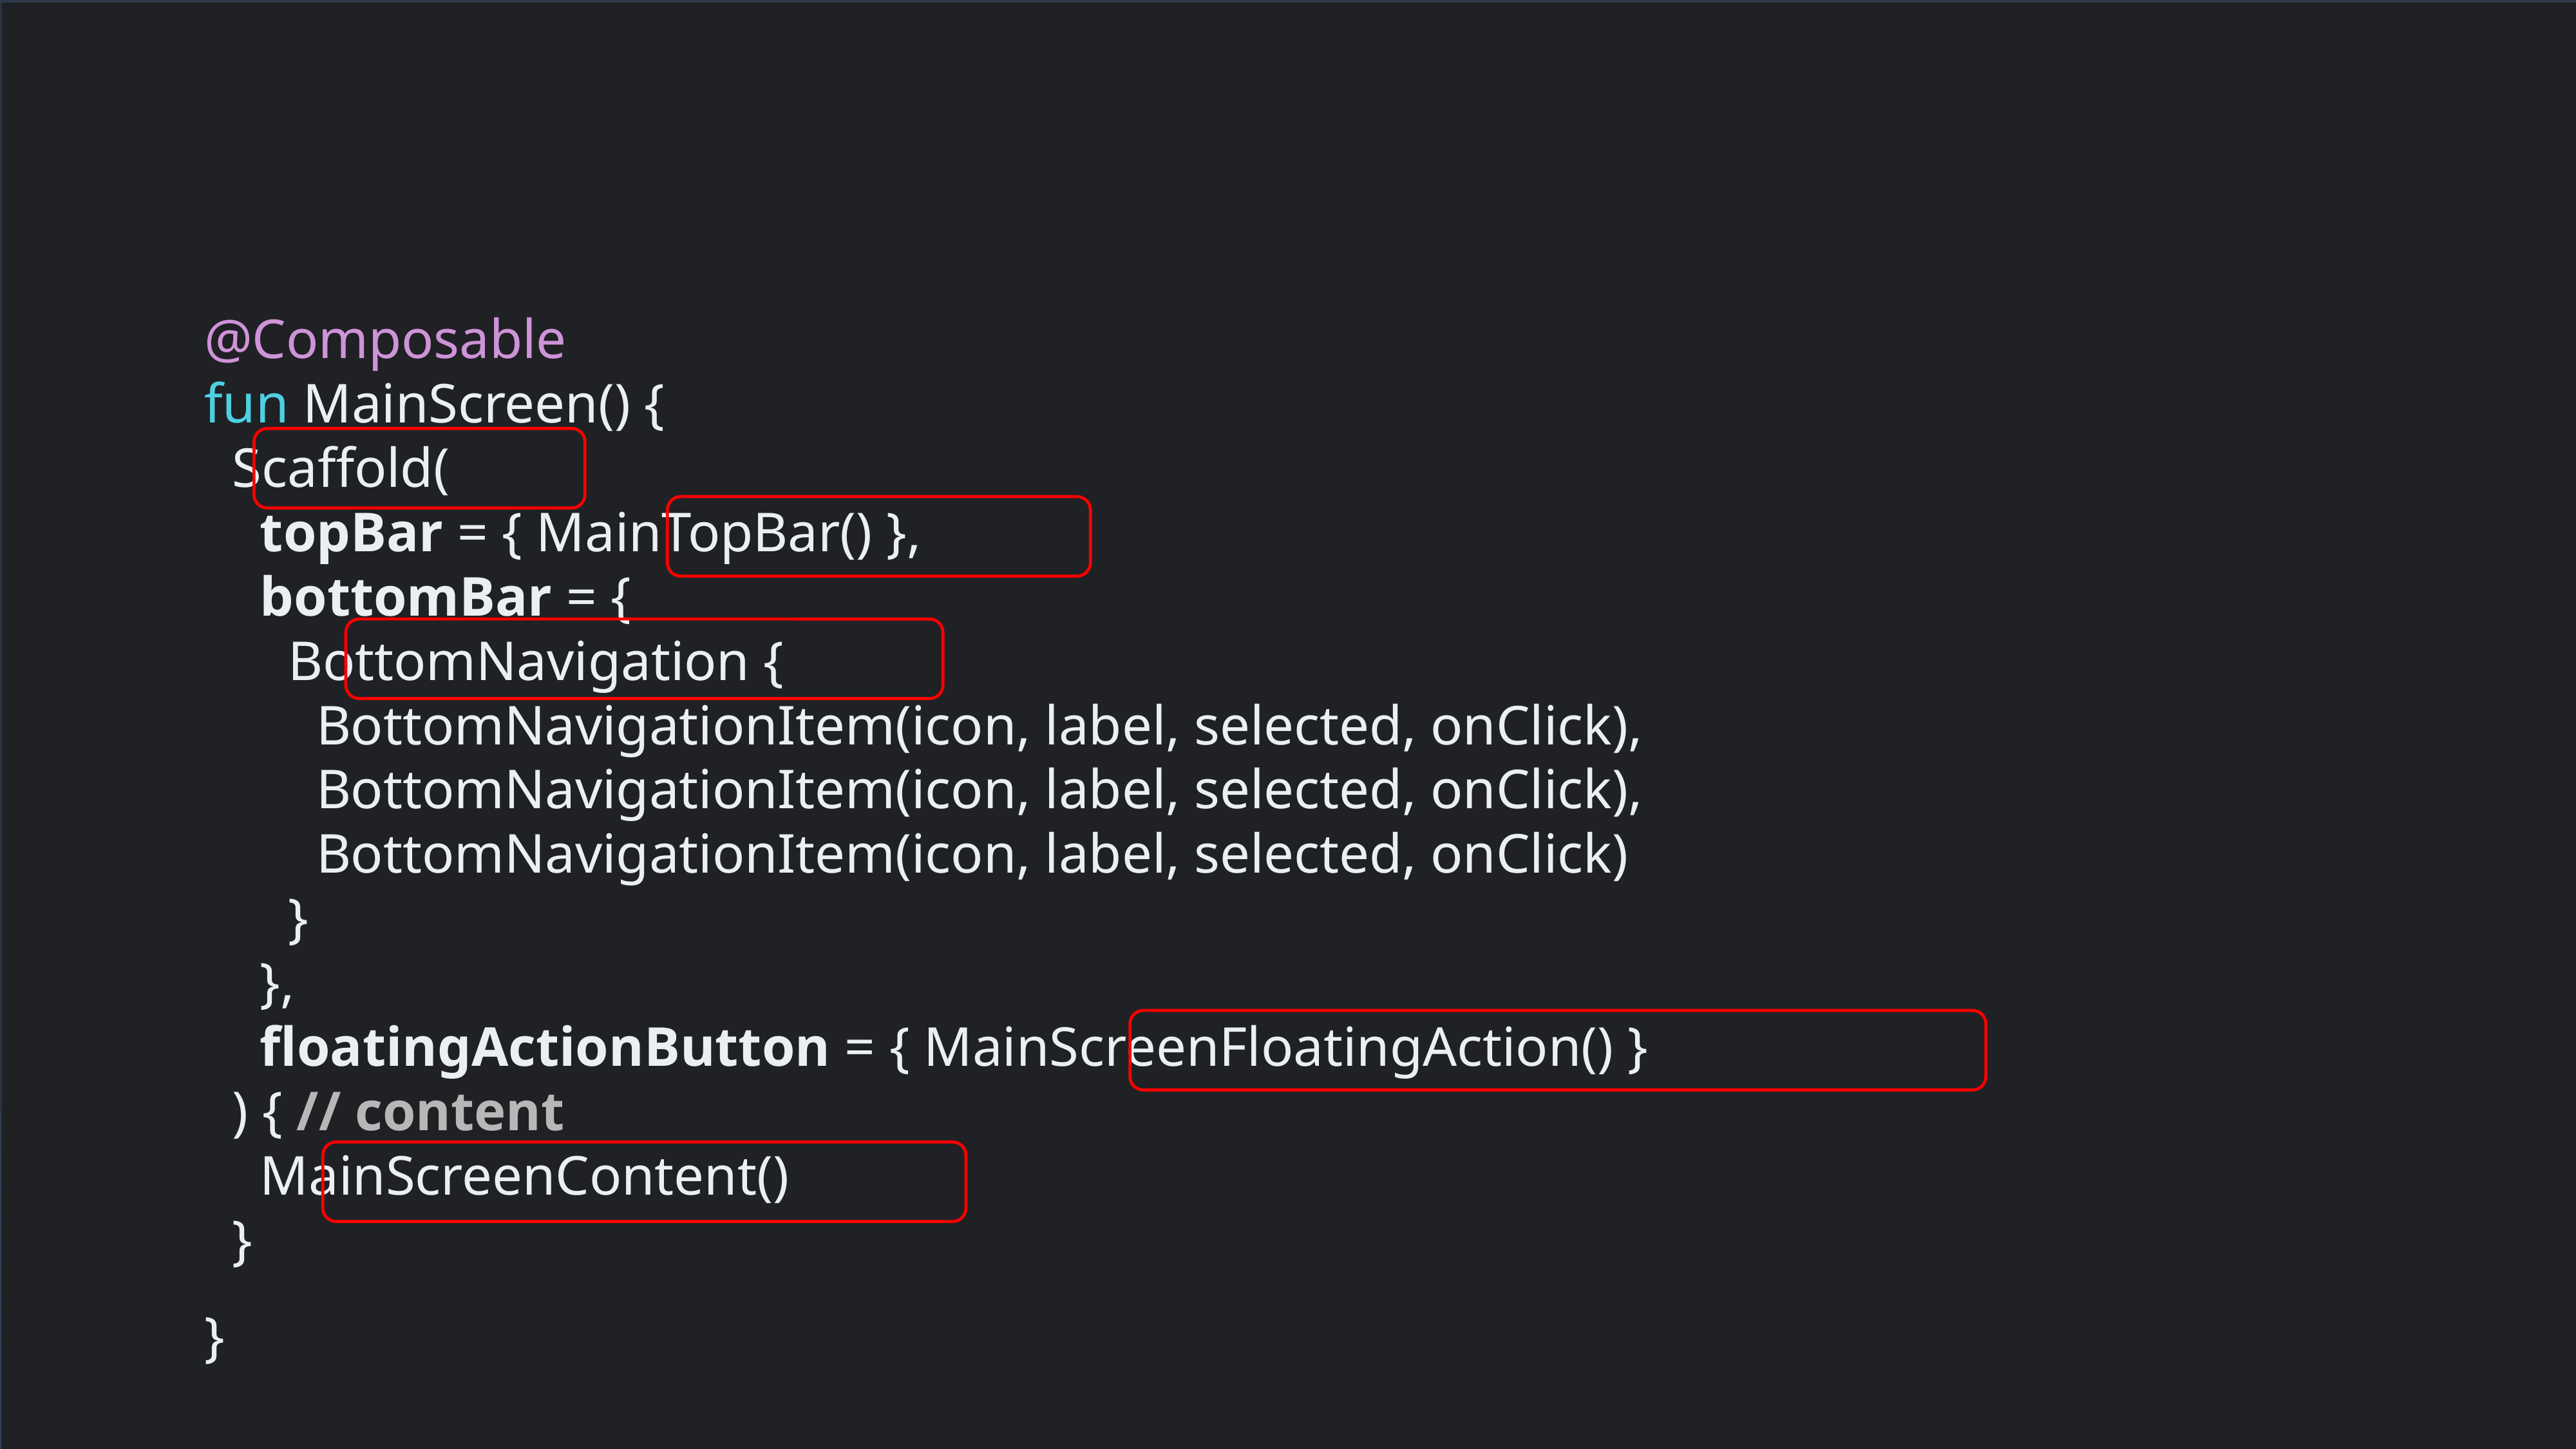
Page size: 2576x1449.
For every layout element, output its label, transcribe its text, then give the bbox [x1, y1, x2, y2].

picture [0, 0, 2576, 1449]
text_box [323, 1142, 966, 1222]
text_box [1, 3, 2576, 1449]
text_box [1130, 1010, 1986, 1090]
text_box [254, 428, 585, 508]
text_box @Composable fun MainScreen() { Scaffold( topBar = { MainTopBar() }, bottomBar = { BottomNavigation { BottomNavigationItem(icon, label, selected, onClick), BottomNavigationItem(icon, label, selected, onClick), BottomNavigationItem(icon, label, selected, onClick) } }, floatingActionButton = { MainScreenFloatingAction() } ) { // content MainScreenContent() } } [194, 294, 2383, 1157]
text_box [667, 497, 1091, 576]
text_box [345, 619, 943, 699]
